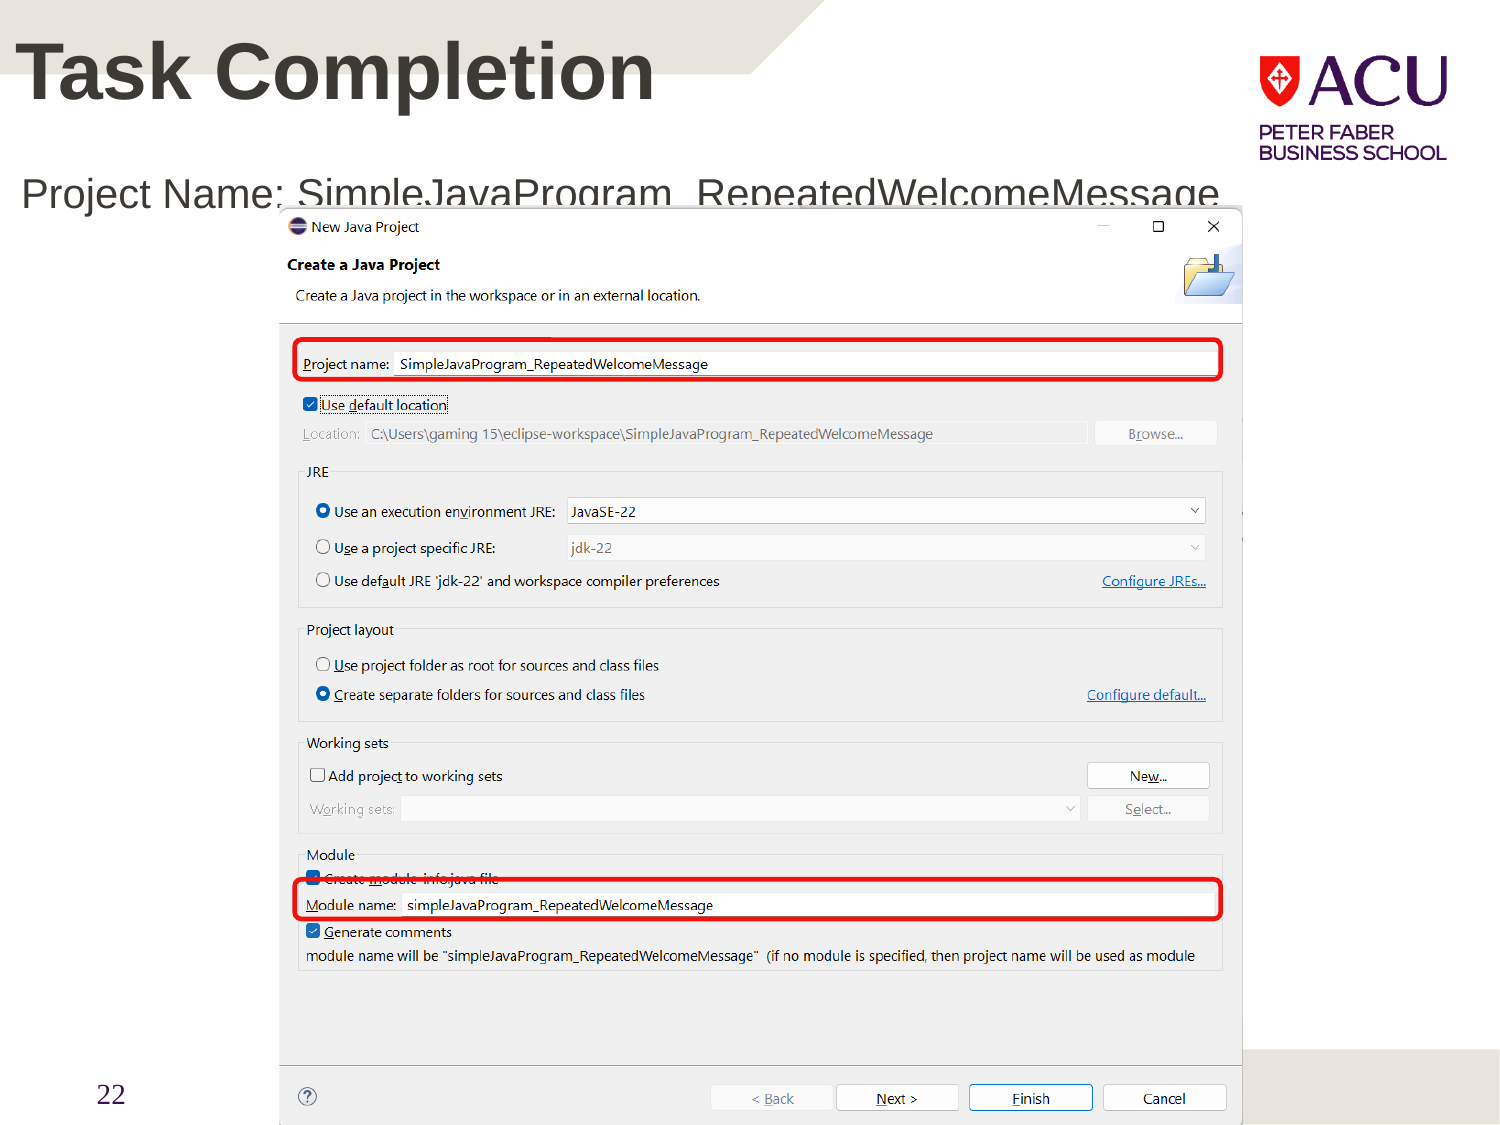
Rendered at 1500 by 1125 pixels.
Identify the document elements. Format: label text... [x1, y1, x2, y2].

picture [279, 205, 1243, 1125]
slide_number 22 [81, 1092, 156, 1109]
list Project Name: SimpleJavaProgram_RepeatedWelcomeMessage [6, 134, 1494, 1092]
title Task Completion [0, 0, 1275, 135]
picture [1275, 41, 1466, 134]
